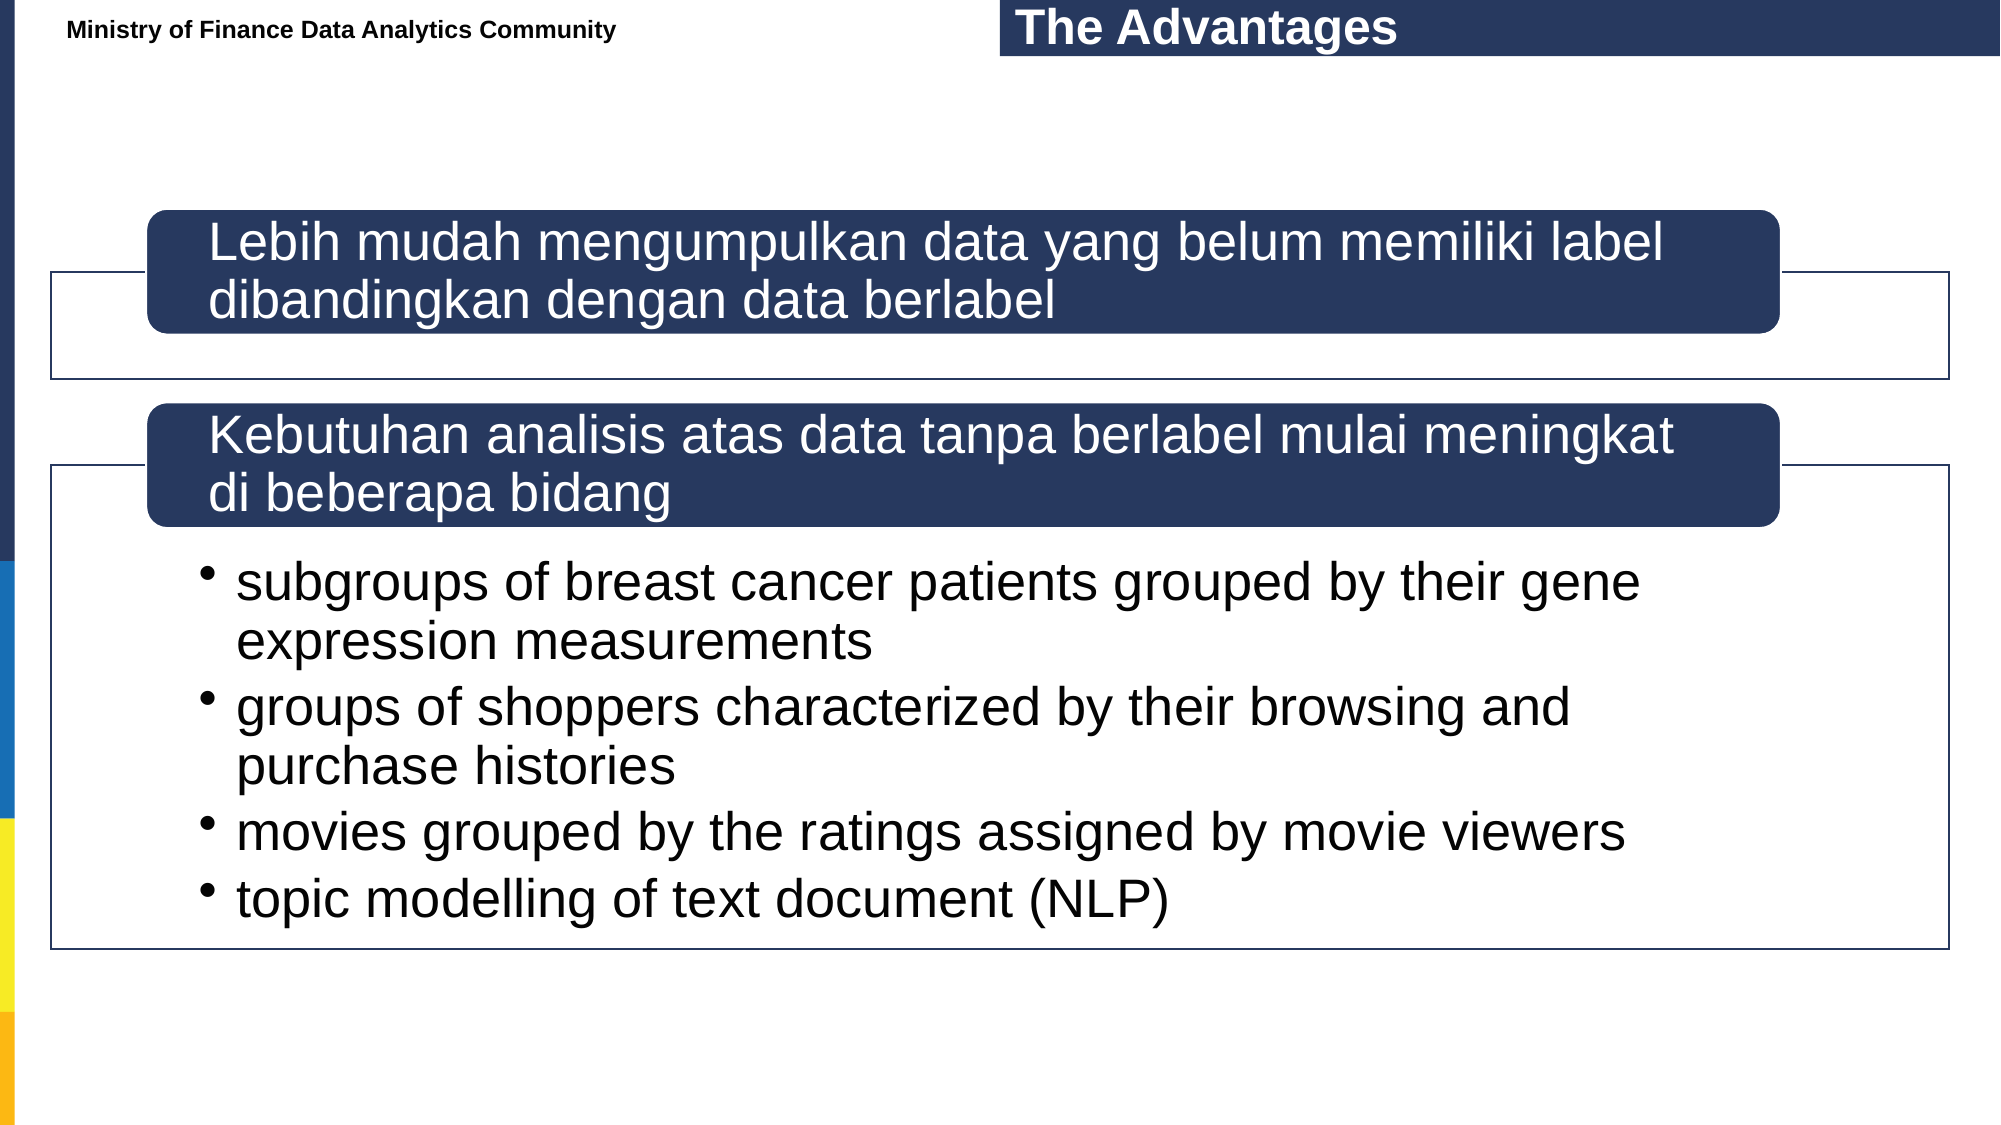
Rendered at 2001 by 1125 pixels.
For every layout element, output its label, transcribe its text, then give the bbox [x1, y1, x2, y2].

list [51, 111, 1949, 1047]
footer Ministry of Finance Data Analytics Community [51, 10, 731, 46]
title The Advantages [999, 0, 2000, 57]
